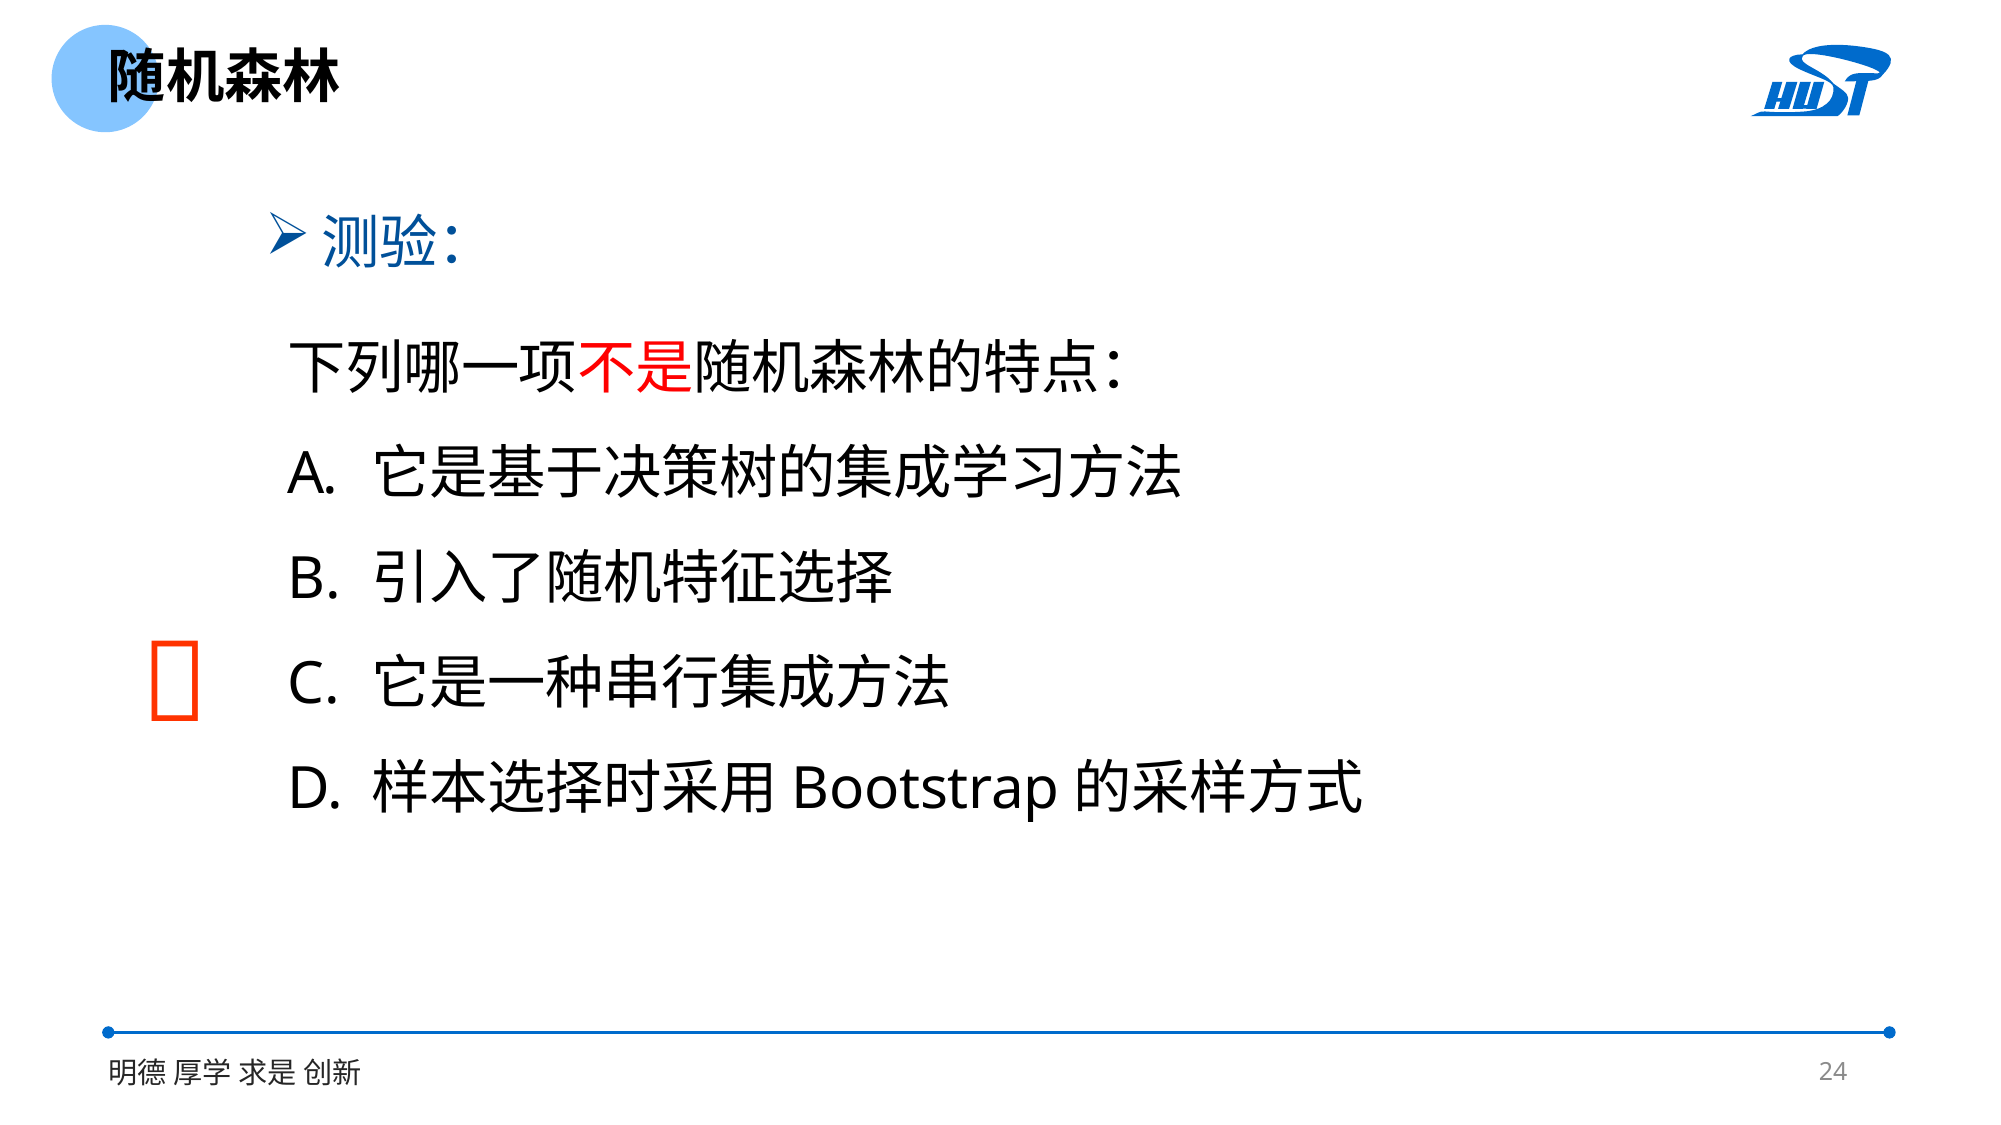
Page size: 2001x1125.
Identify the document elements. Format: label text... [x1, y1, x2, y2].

text_box 下列哪一项不是随机森林的特点： 它是基于决策树的集成学习方法 引入了随机特征选择 它是一种串行集成方法 样本选择时采用Bootstrap的采样方式 [272, 287, 1948, 828]
text_box 测验： [250, 184, 1978, 283]
text_box  [126, 601, 243, 752]
slide_number 24 [1412, 1042, 1863, 1103]
list 随机森林 [93, 43, 887, 114]
